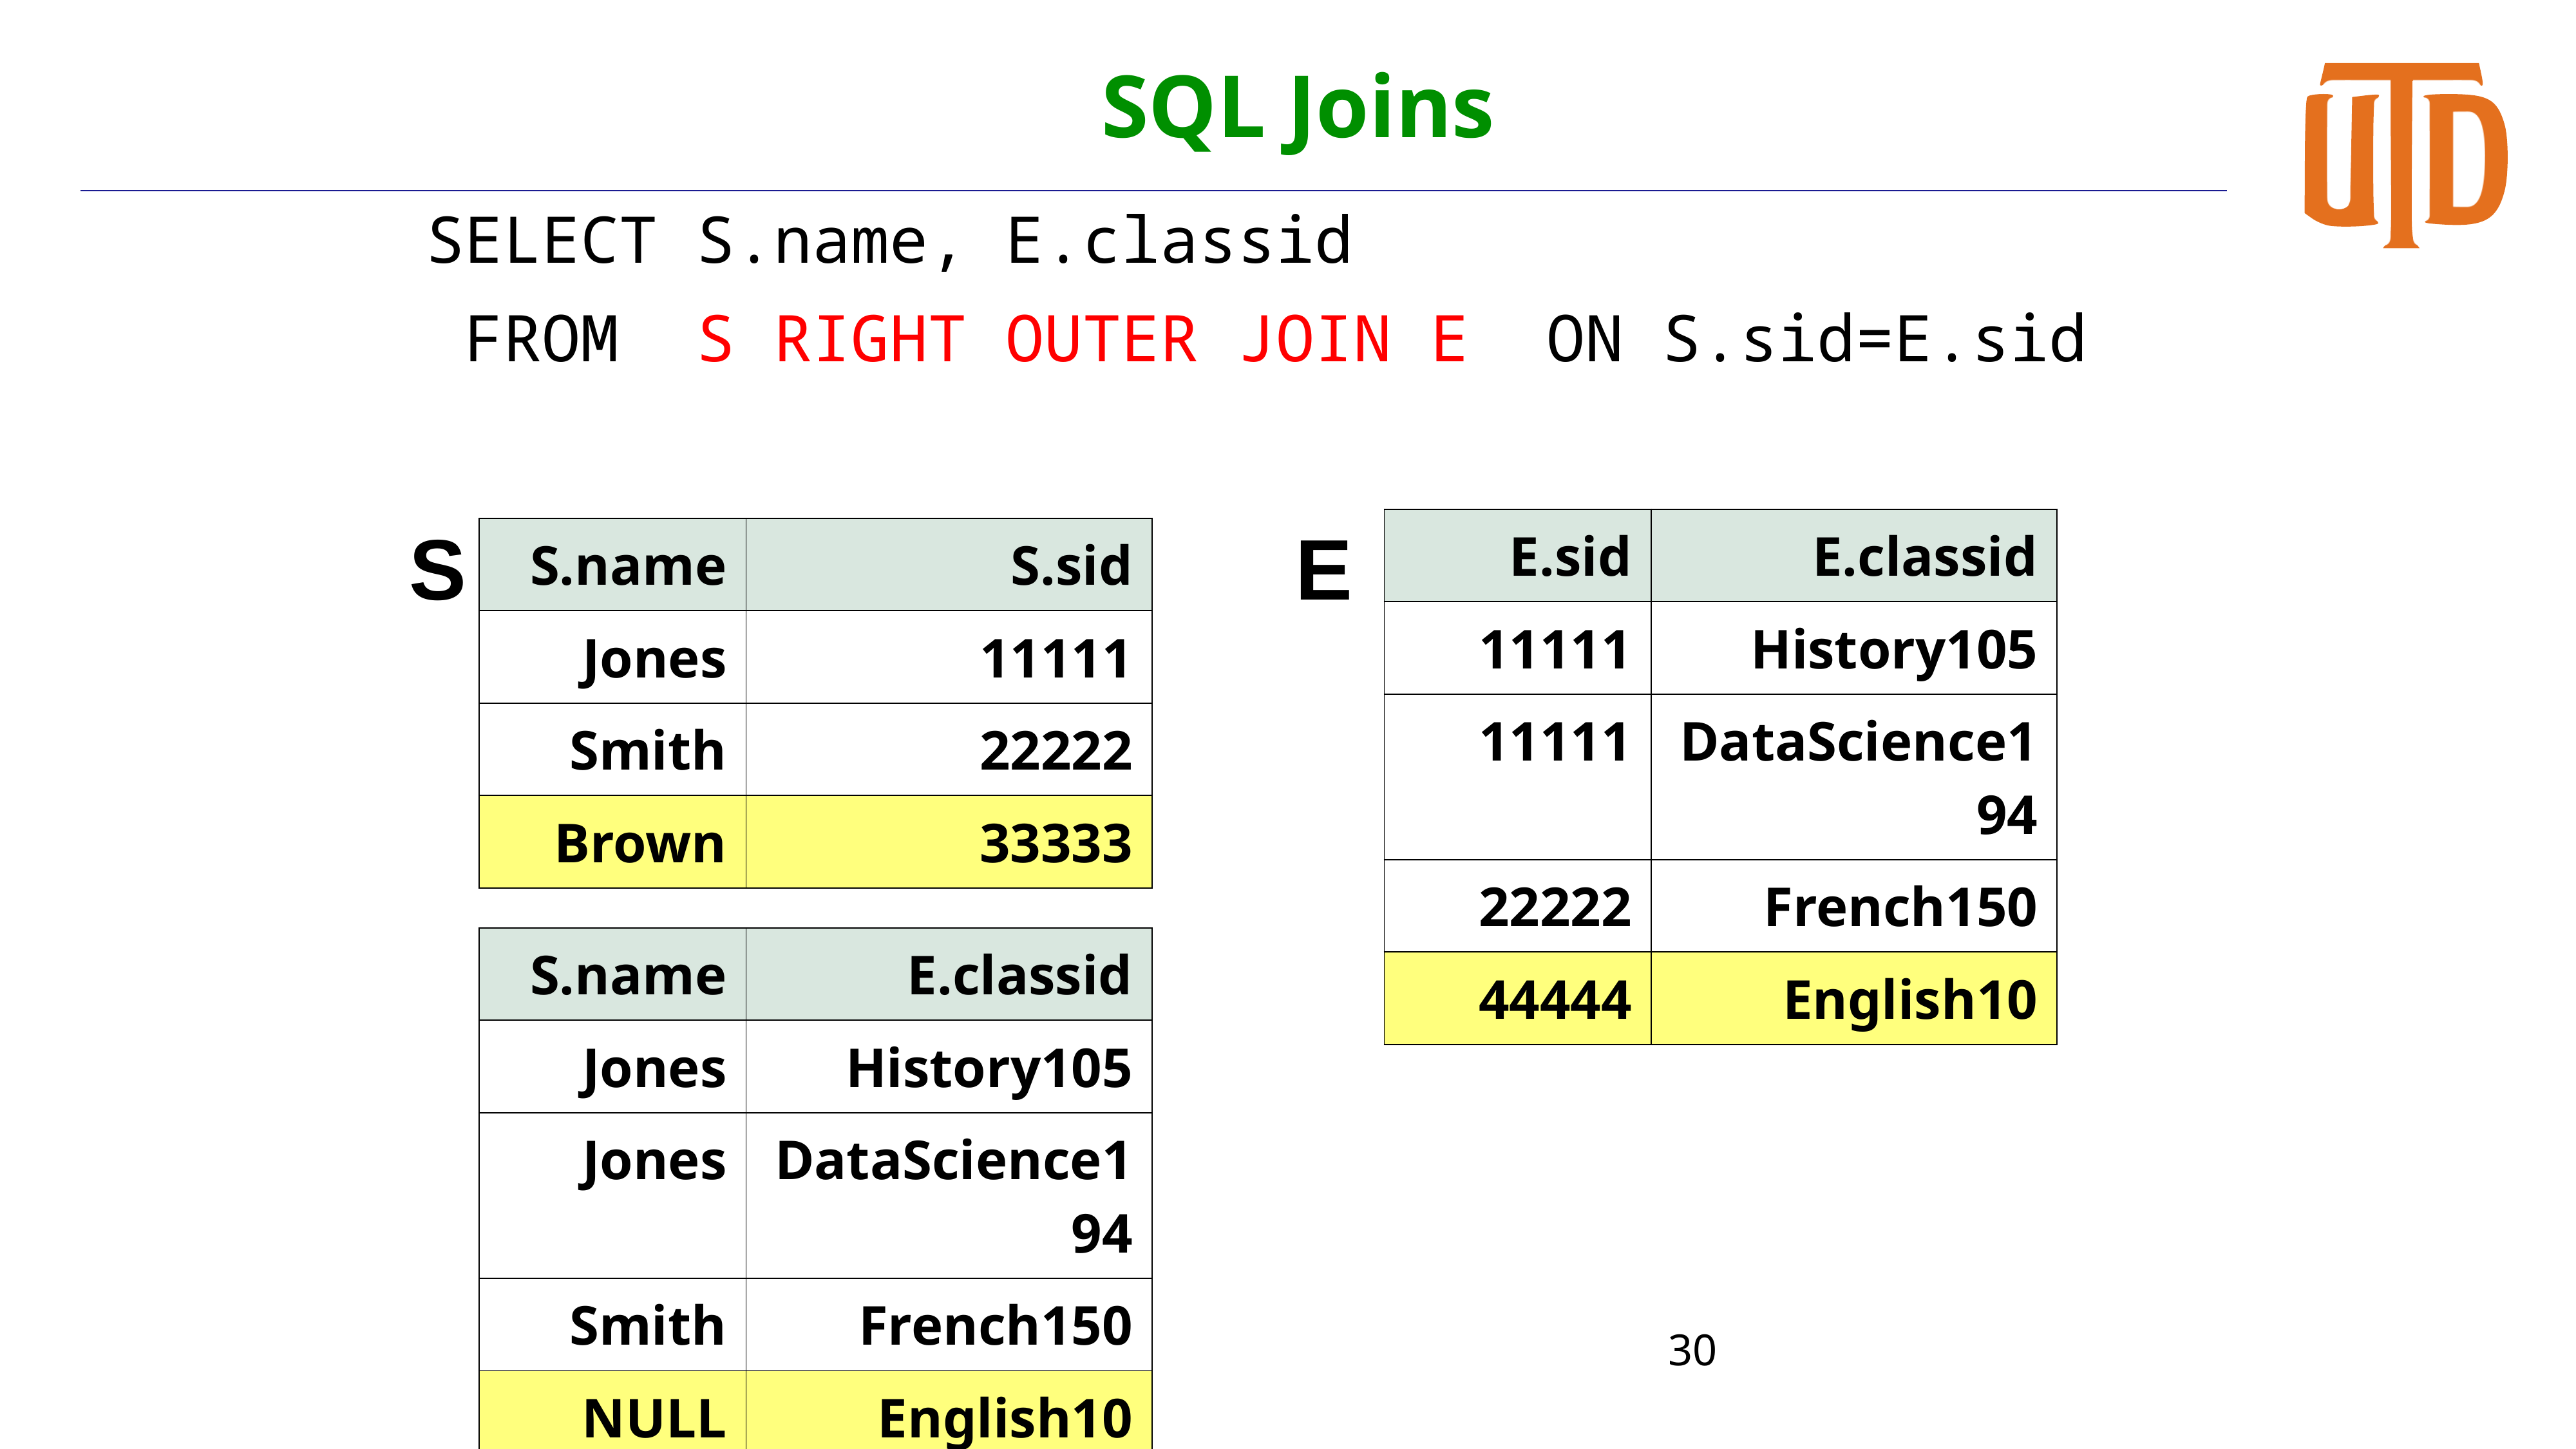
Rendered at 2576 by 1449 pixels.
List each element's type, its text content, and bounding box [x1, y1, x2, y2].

table_cell French150 [746, 1279, 1151, 1370]
table_cell History105 [746, 1021, 1151, 1112]
picture [2320, 62, 2483, 249]
table_cell Jones [480, 1113, 746, 1278]
table_cell Smith [480, 1279, 746, 1370]
table_cell 11111 [1385, 695, 1651, 859]
table_cell DataScience194 [1652, 695, 2056, 859]
table_cell French150 [1652, 860, 2056, 951]
table_cell Jones [480, 611, 746, 703]
table_header S.sid [746, 519, 1151, 610]
table_cell NULL [480, 1371, 746, 1449]
table_cell Jones [480, 1021, 746, 1112]
title SQL Joins [478, 14, 2117, 191]
table_cell DataScience194 [746, 1113, 1151, 1278]
table_header E.classid [746, 929, 1151, 1019]
table_cell 44444 [1385, 952, 1651, 1044]
table_header S.name [480, 929, 746, 1019]
table_header E.classid [1652, 510, 2056, 601]
picture [2304, 93, 2380, 227]
text_box 30 [1613, 1318, 1773, 1387]
table_header E.sid [1385, 510, 1651, 601]
text_box S [399, 509, 476, 622]
table_cell History105 [1652, 602, 2056, 694]
table_cell 11111 [1385, 602, 1651, 694]
table_cell English10 [1652, 952, 2056, 1044]
table_cell 33333 [746, 796, 1151, 887]
picture [2423, 94, 2508, 225]
table_cell 22222 [1385, 860, 1651, 951]
table_cell 11111 [746, 611, 1151, 703]
table_cell Smith [480, 704, 746, 795]
text_box E [1285, 509, 1363, 622]
table_cell English10 [746, 1371, 1151, 1449]
list SELECT S.name, E.classid FROM S RIGHT OUTER JOIN E ON S.sid=E.sid [418, 191, 2194, 1388]
table_header S.name [480, 519, 746, 610]
table_cell Brown [480, 796, 746, 887]
table_cell 22222 [746, 704, 1151, 795]
